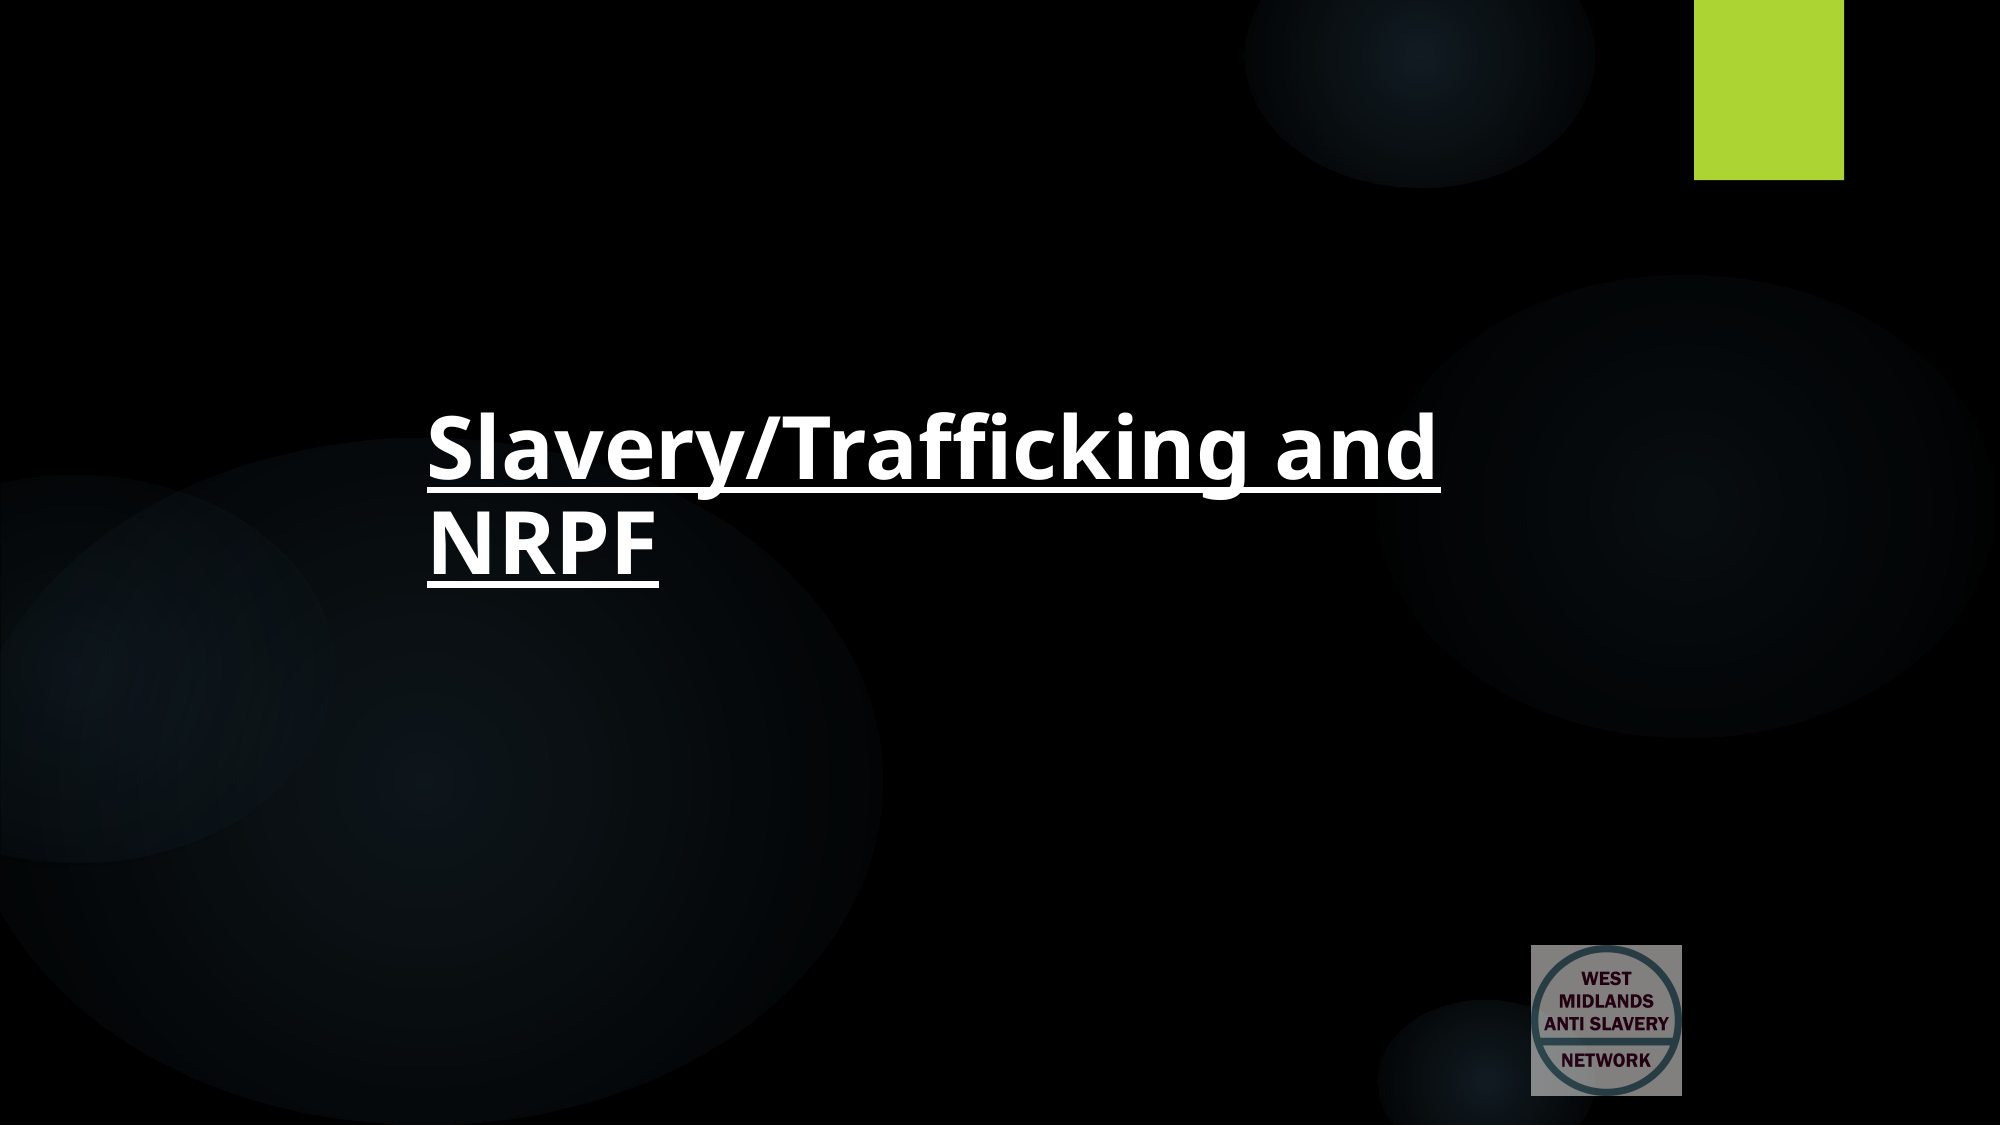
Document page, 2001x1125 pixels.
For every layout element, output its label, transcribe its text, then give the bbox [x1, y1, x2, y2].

title Slavery/Trafficking and NRPF [411, 120, 1649, 601]
picture [1531, 945, 1682, 1096]
